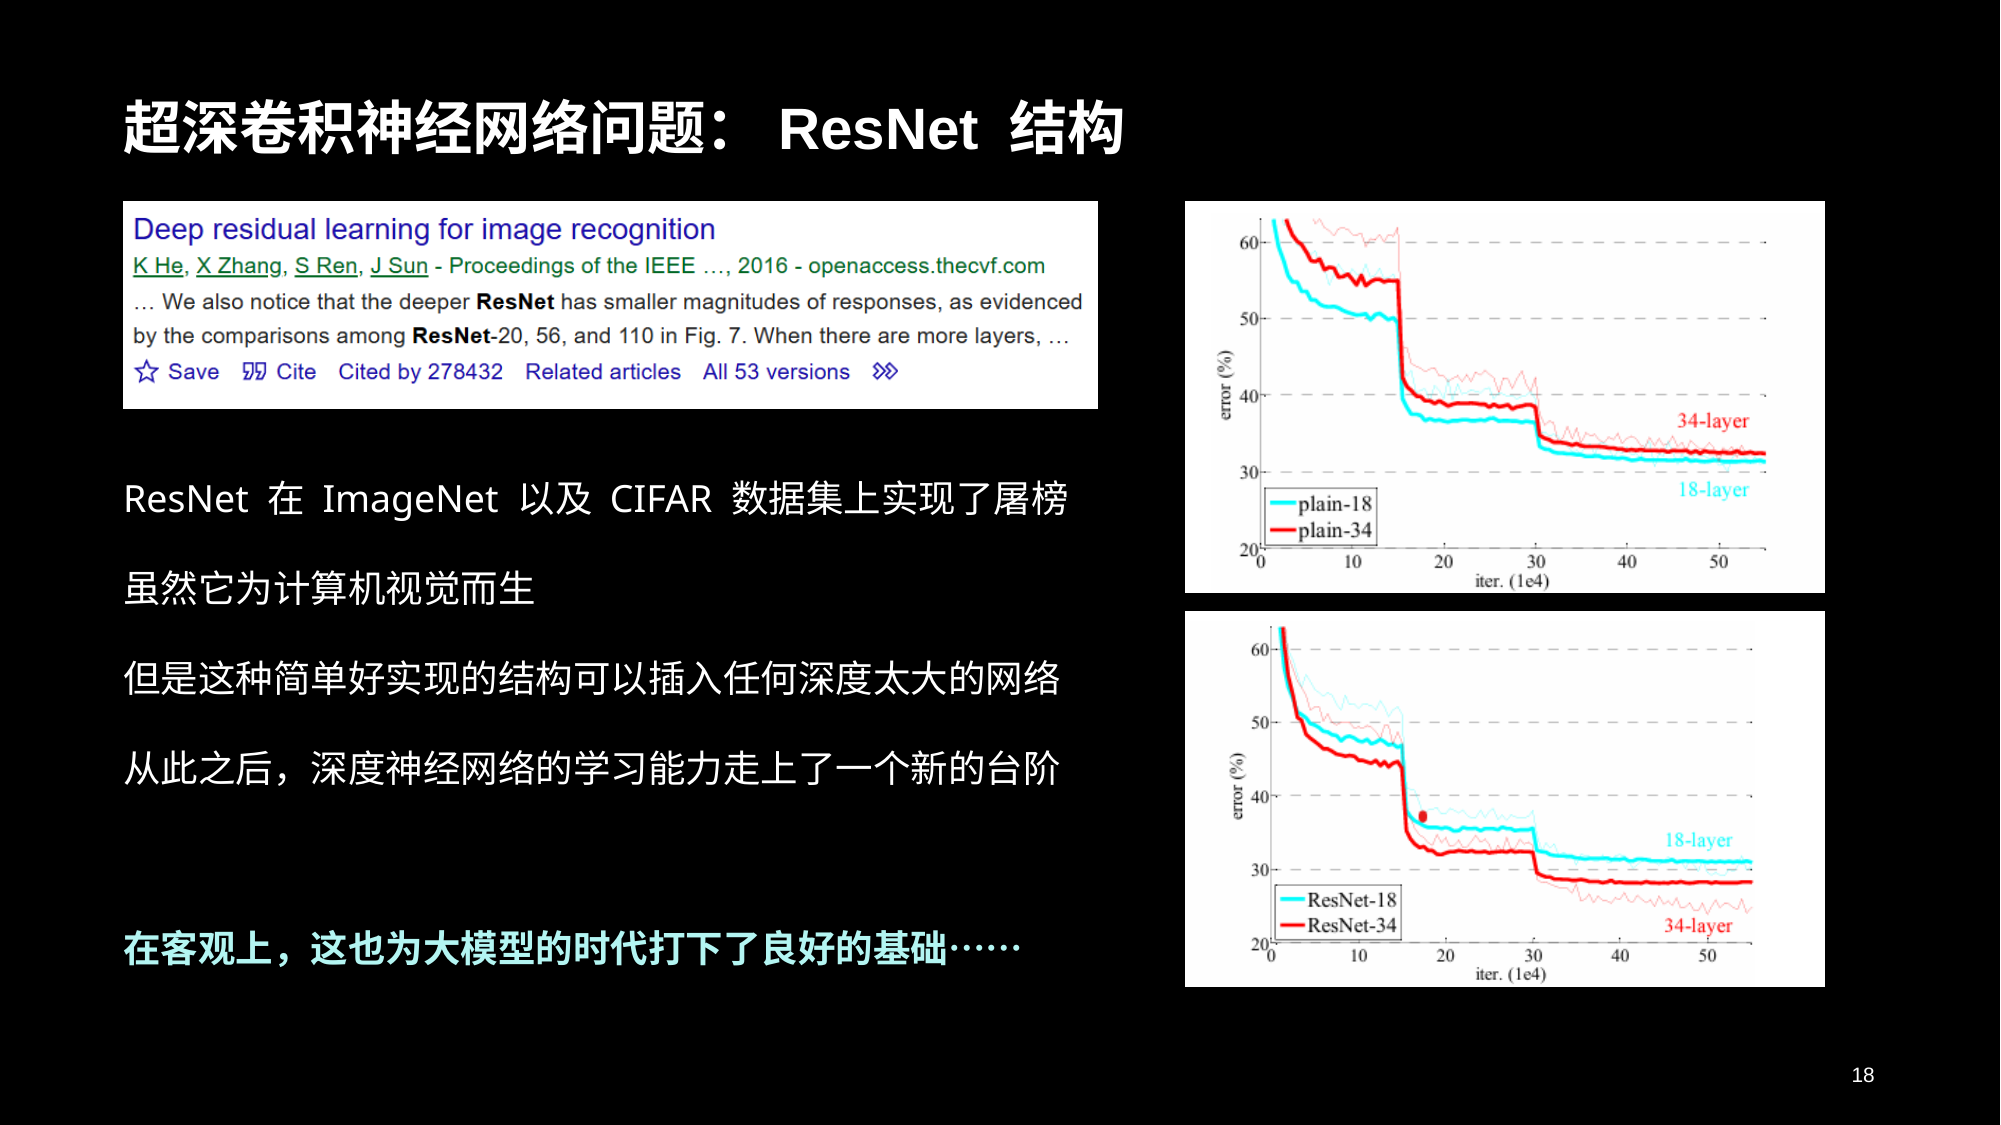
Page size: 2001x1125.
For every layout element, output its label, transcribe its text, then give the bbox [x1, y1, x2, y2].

slide_number 18 [1289, 1051, 1890, 1097]
picture [1185, 201, 1825, 594]
picture [1185, 611, 1825, 987]
text_box ResNet 在 ImageNet 以及 CIFAR 数据集上实现了屠榜 虽然它为计算机视觉而生 但是这种简单好实现的结构可以插入任何深度太大的网络 从此之后，深度神经网络的学习能力走上了一个新的台阶 在客观上，这也为大模型的时代打下了良好的基础…… [108, 468, 1098, 978]
title 超深卷积神经网络问题：ResNet 结构 [108, 21, 1890, 169]
picture [123, 200, 1098, 409]
